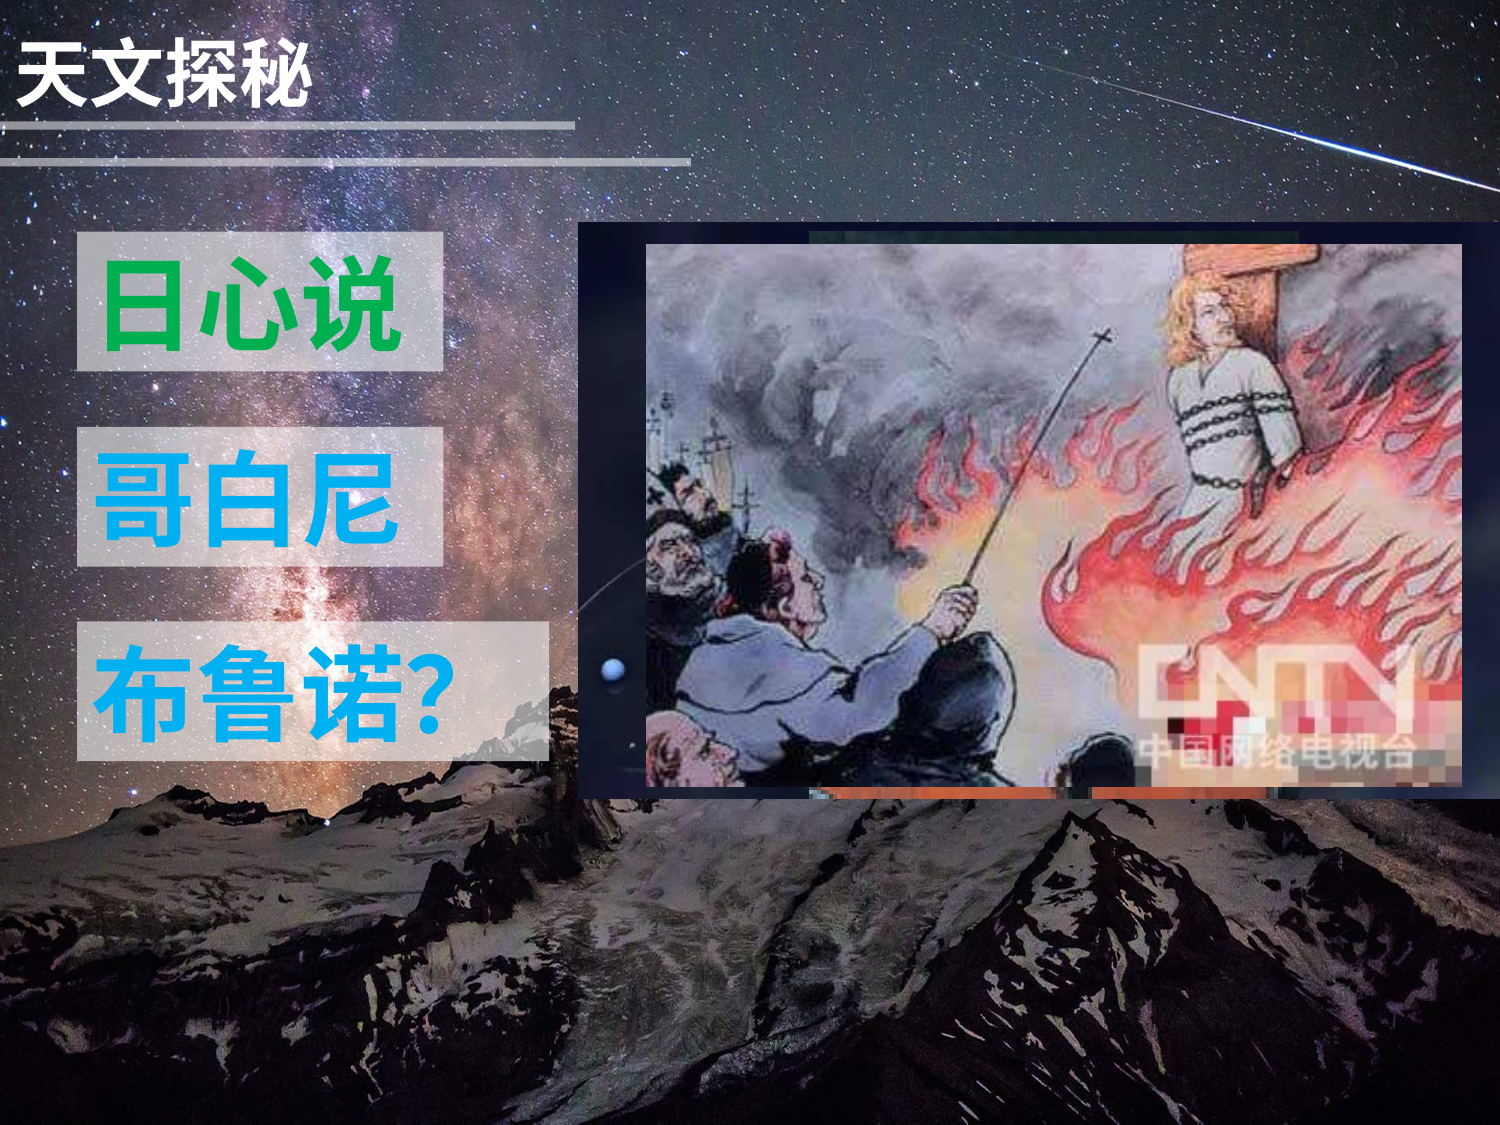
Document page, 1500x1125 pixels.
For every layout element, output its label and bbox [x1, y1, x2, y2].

picture [0, 0, 1500, 1125]
text_box [0, 125, 692, 163]
